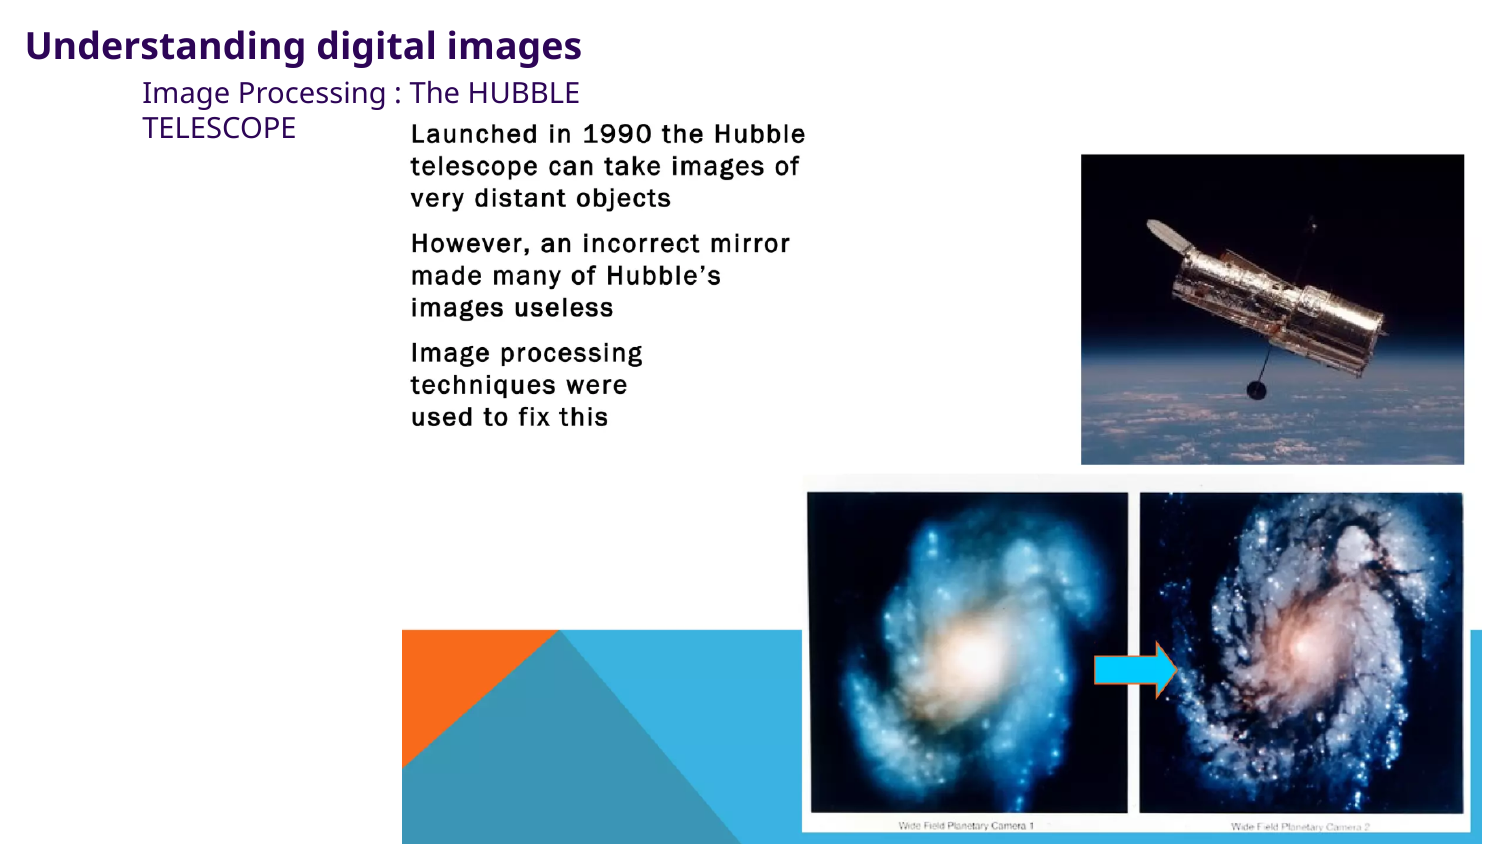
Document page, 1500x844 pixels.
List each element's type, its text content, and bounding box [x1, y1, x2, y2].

text_box Image Processing : The HUBBLE TELESCOPE [127, 66, 659, 152]
text_box Understanding digital images [9, 9, 659, 82]
picture [401, 111, 1482, 844]
